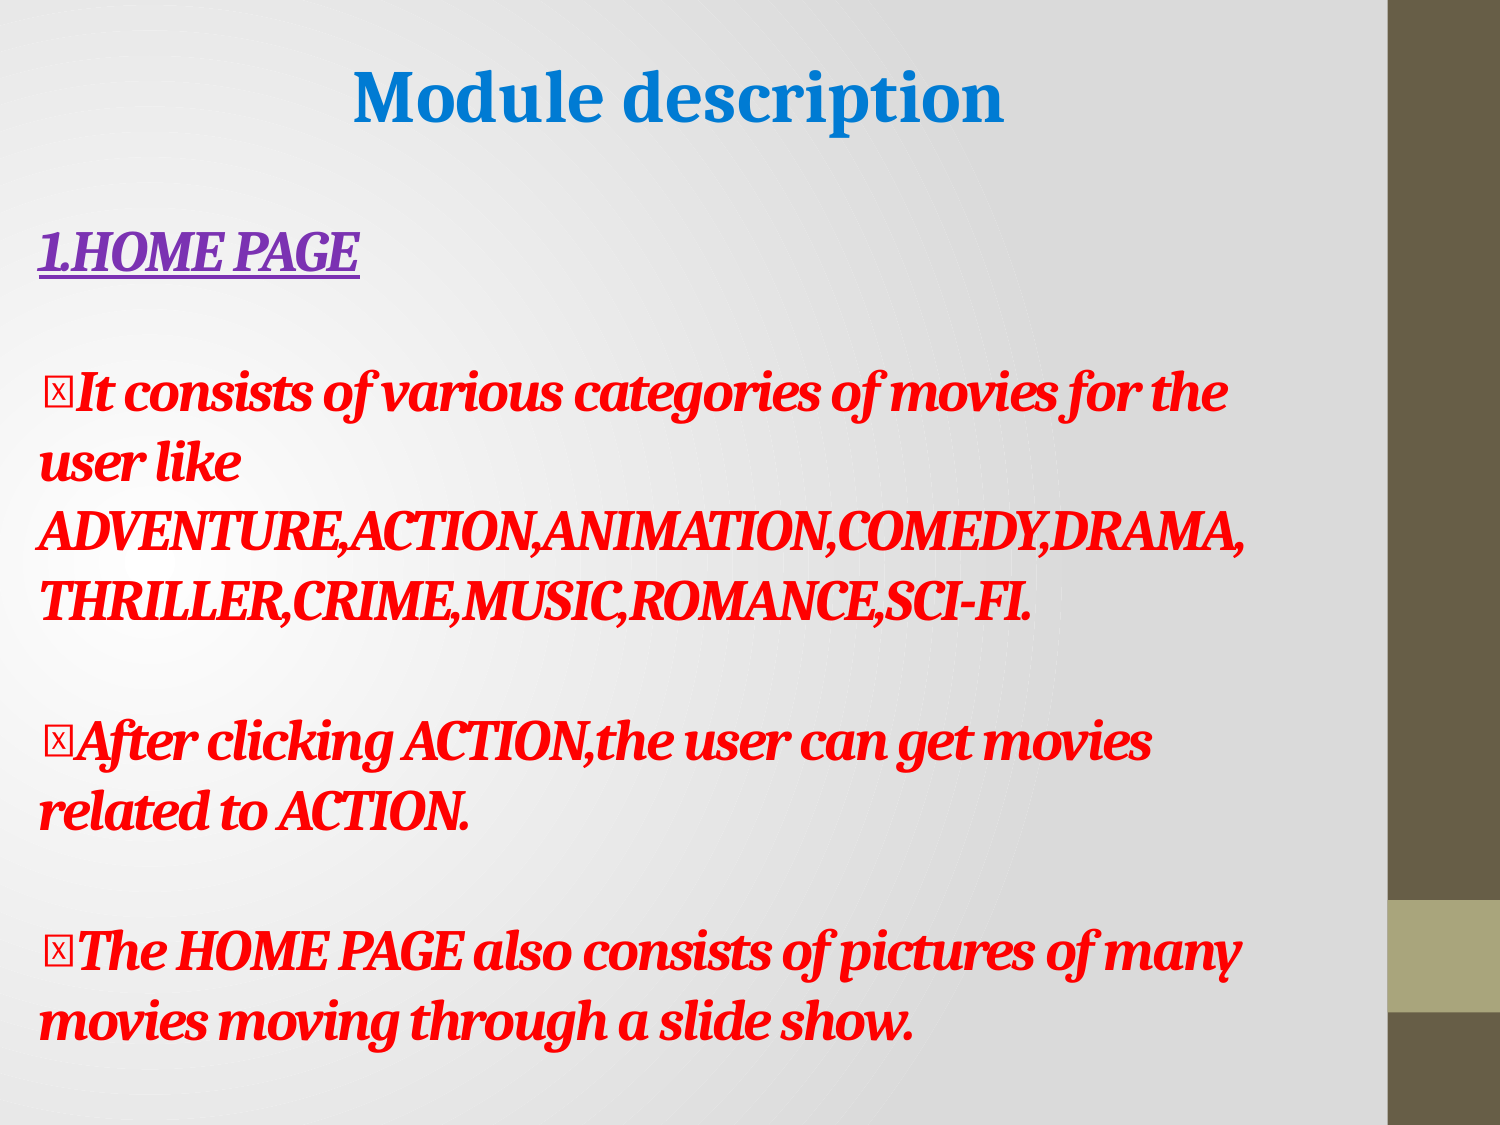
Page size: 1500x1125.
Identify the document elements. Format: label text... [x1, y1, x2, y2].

title 1.HOME PAGE It consists of various categories of movies for the user like ADVENTURE,ACTION,ANIMATION,COMEDY,DRAMA,THRILLER,CRIME,MUSIC,ROMANCE,SCI-FI. After clicking ACTION,the user can get movies related to ACTION. The HOME PAGE also consists of pictures of many movies moving through a slide show. [23, 513, 1274, 702]
text_box Module description [338, 40, 1022, 145]
